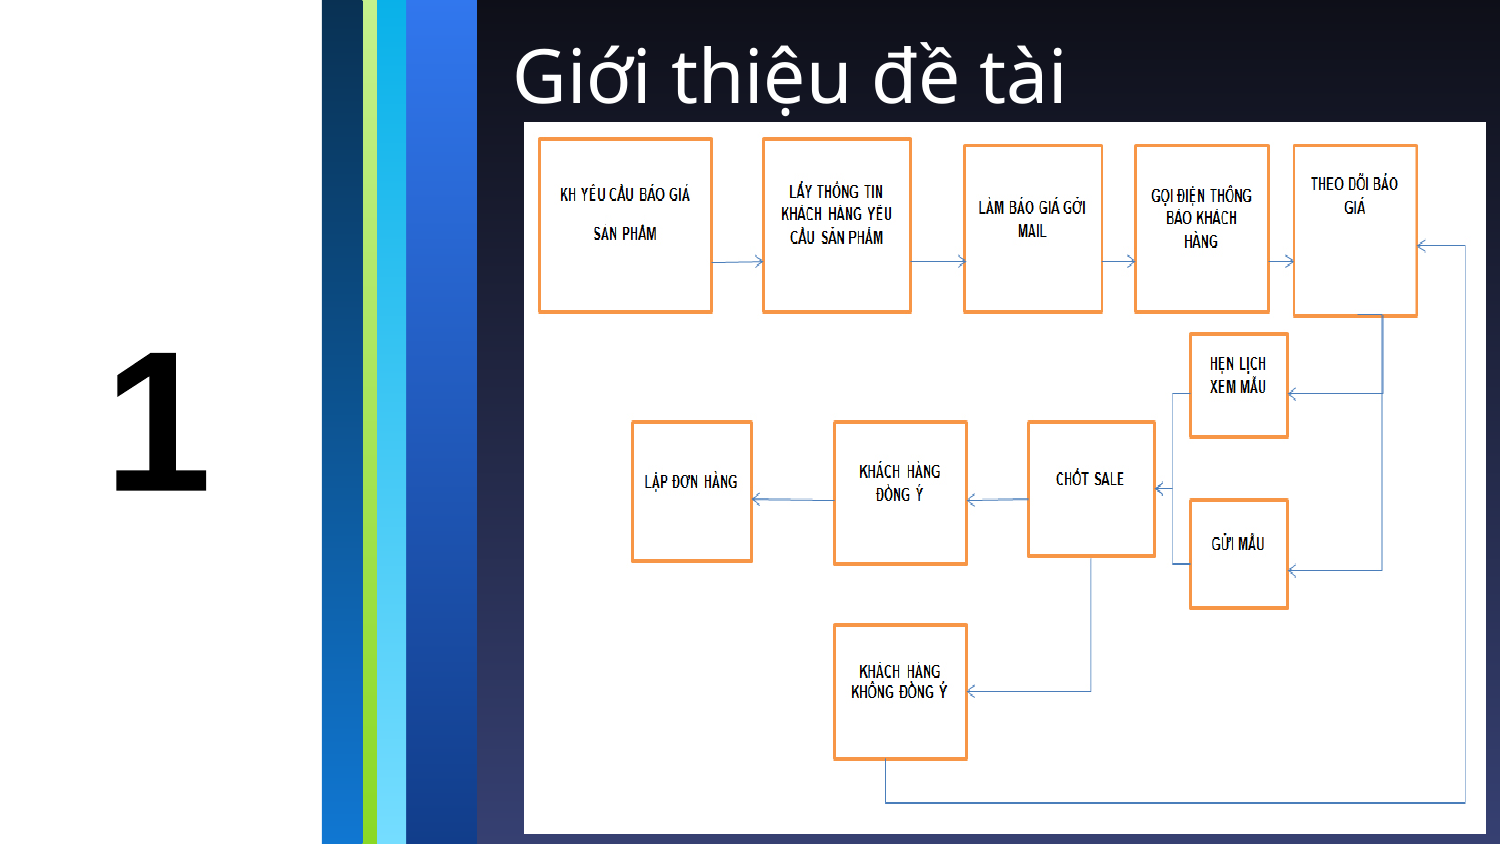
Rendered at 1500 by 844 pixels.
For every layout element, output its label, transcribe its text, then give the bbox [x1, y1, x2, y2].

title Giới thiệu đề tài [498, 20, 1344, 134]
picture [524, 121, 1486, 835]
